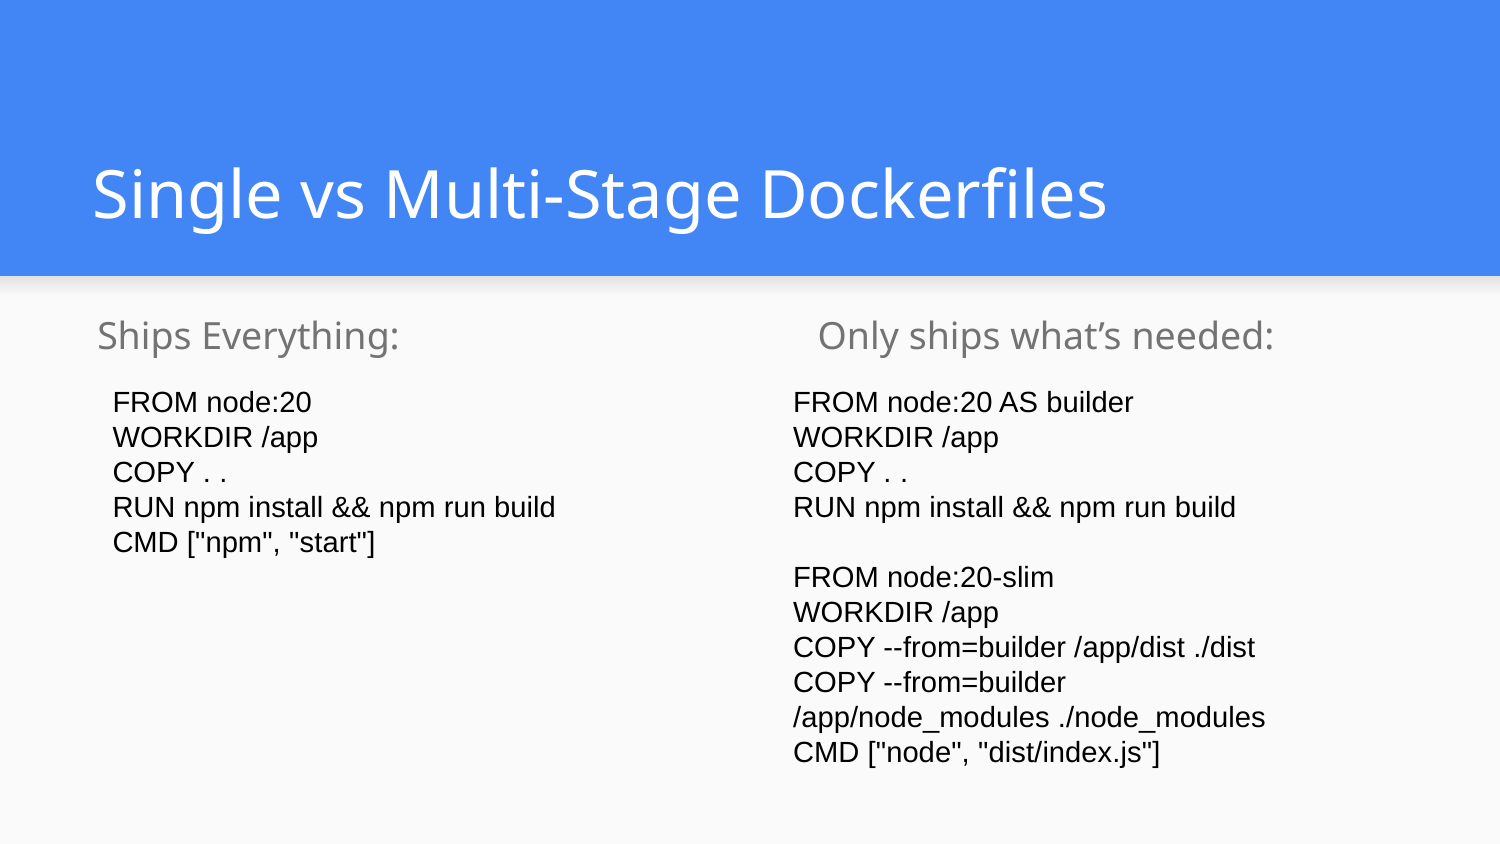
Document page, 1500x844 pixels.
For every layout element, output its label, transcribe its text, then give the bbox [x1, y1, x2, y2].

title Single vs Multi-Stage Dockerfiles [77, 121, 1427, 248]
text_box Ships Everything: Only ships what’s needed: [82, 296, 1432, 391]
text_box FROM node:20 WORKDIR /app COPY . . RUN npm install && npm run build CMD ["npm", "start"] [97, 391, 590, 574]
text_box FROM node:20 AS builder WORKDIR /app COPY . . RUN npm install && npm run build FROM node:20-slim WORKDIR /app COPY --from=builder /app/dist ./dist COPY --from=builder /app/node_modules ./node_modules CMD ["node", "dist/index.js"] [778, 391, 1344, 783]
